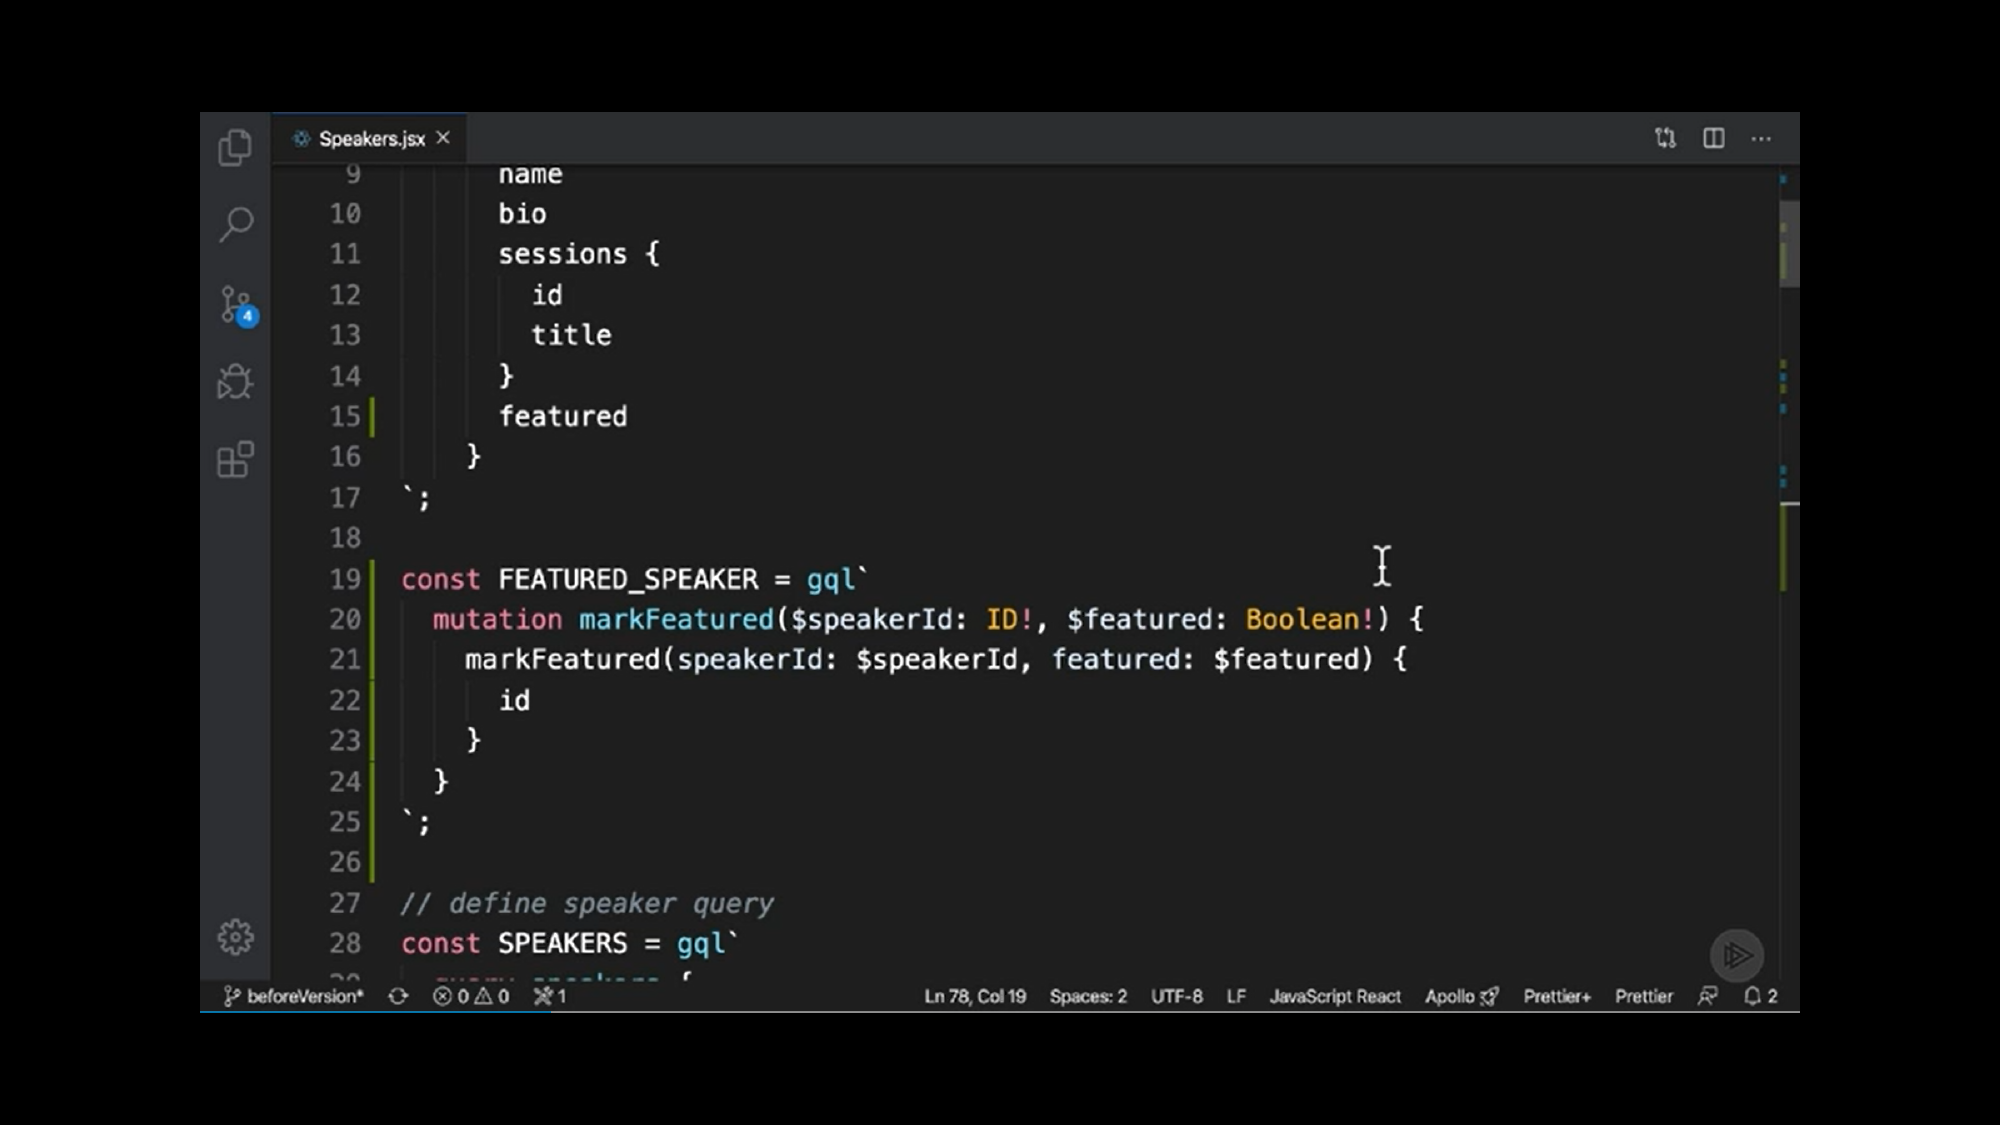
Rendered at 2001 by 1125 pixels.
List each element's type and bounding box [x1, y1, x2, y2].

picture [199, 112, 1800, 1013]
